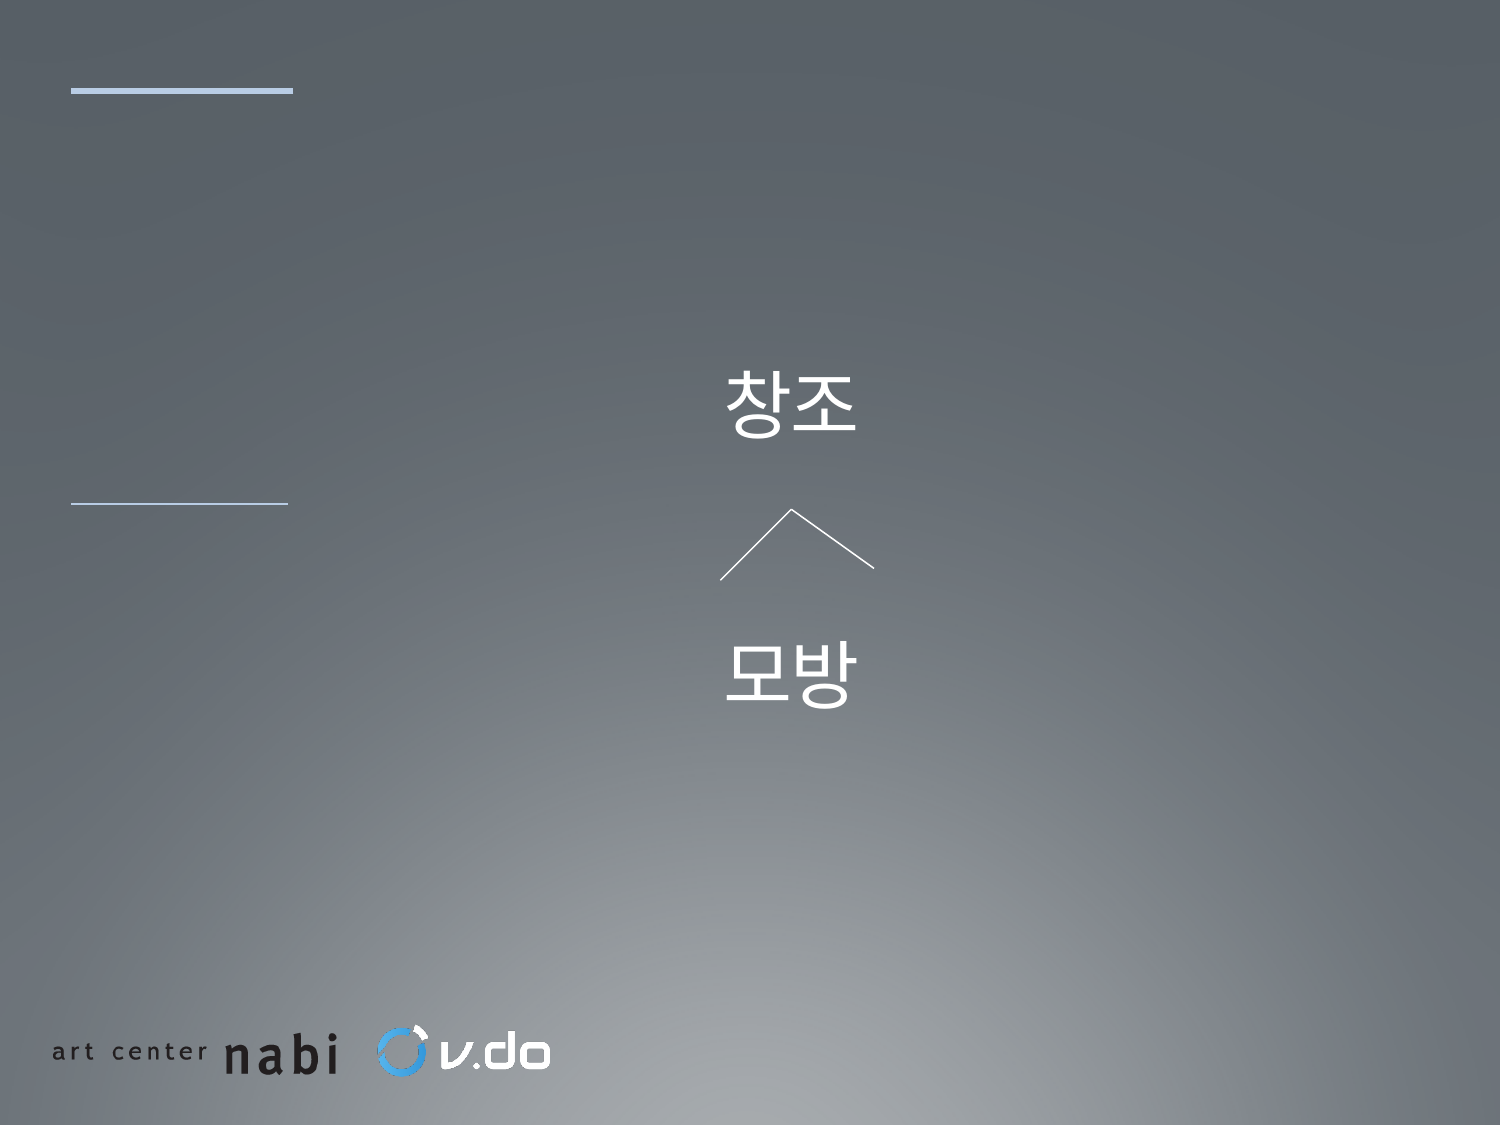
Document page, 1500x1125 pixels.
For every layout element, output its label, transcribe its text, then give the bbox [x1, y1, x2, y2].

picture [0, 0, 1500, 1125]
text_box 창조 모방 [159, 326, 1424, 752]
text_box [791, 509, 875, 569]
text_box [720, 509, 792, 581]
